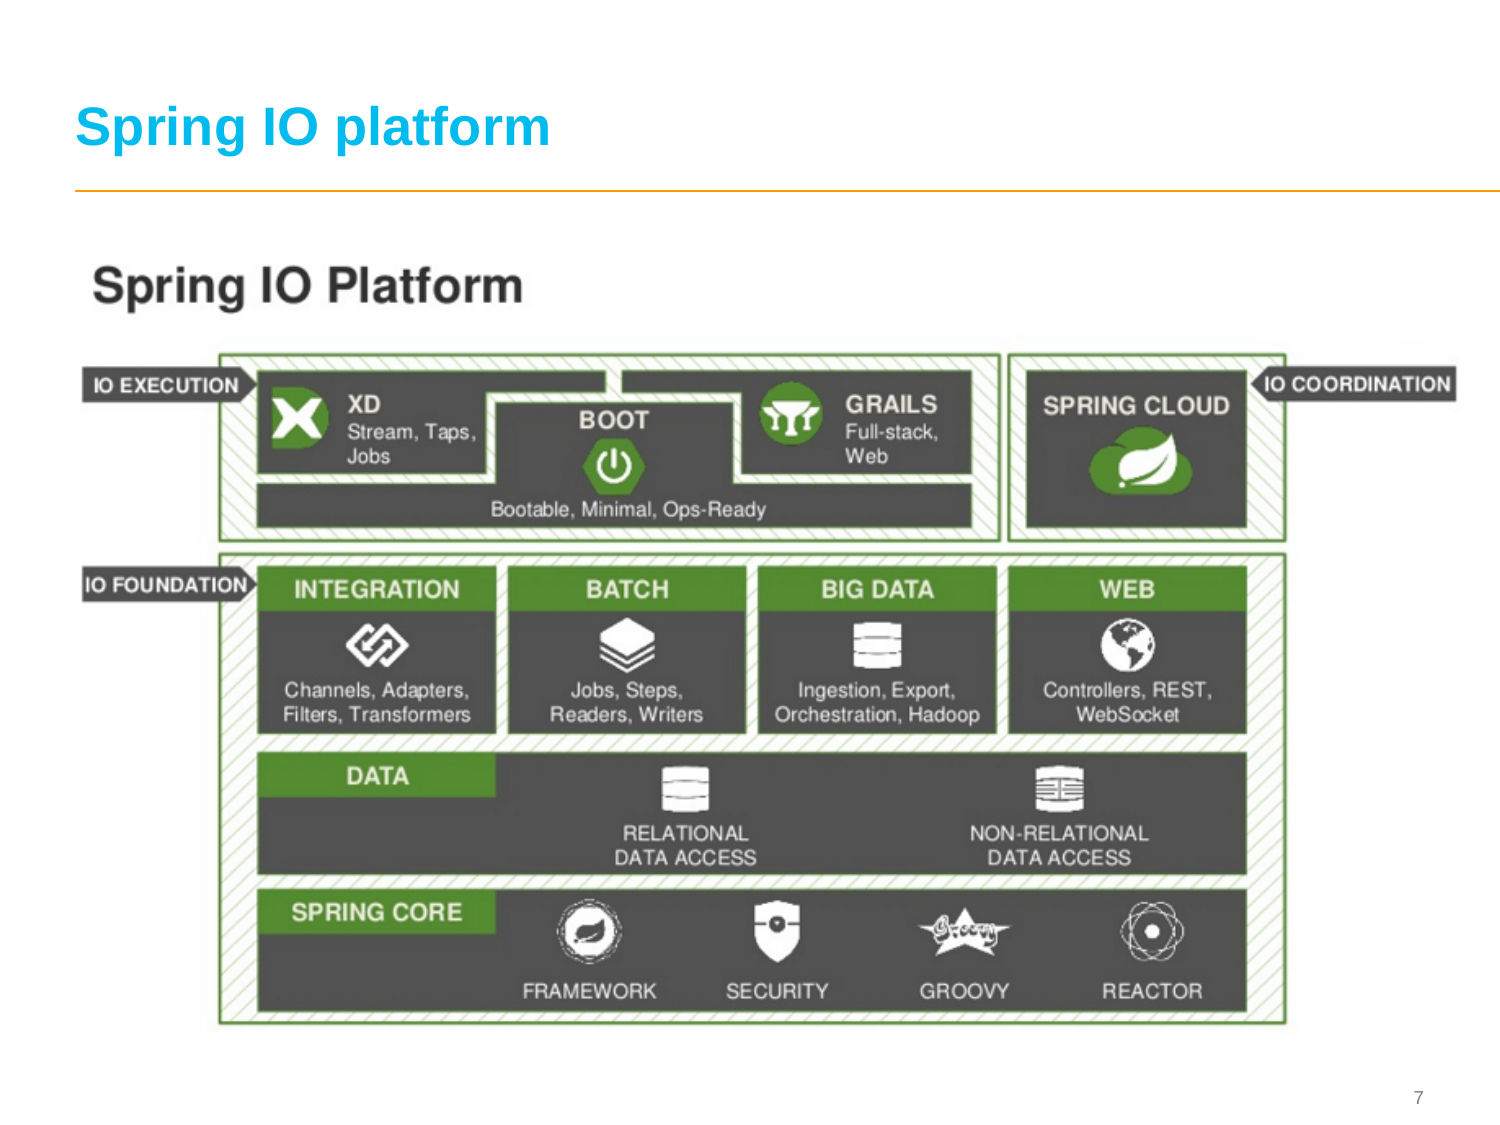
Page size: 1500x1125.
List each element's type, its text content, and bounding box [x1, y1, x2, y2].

title Spring IO platform [75, 27, 1422, 157]
picture [74, 249, 1463, 1038]
